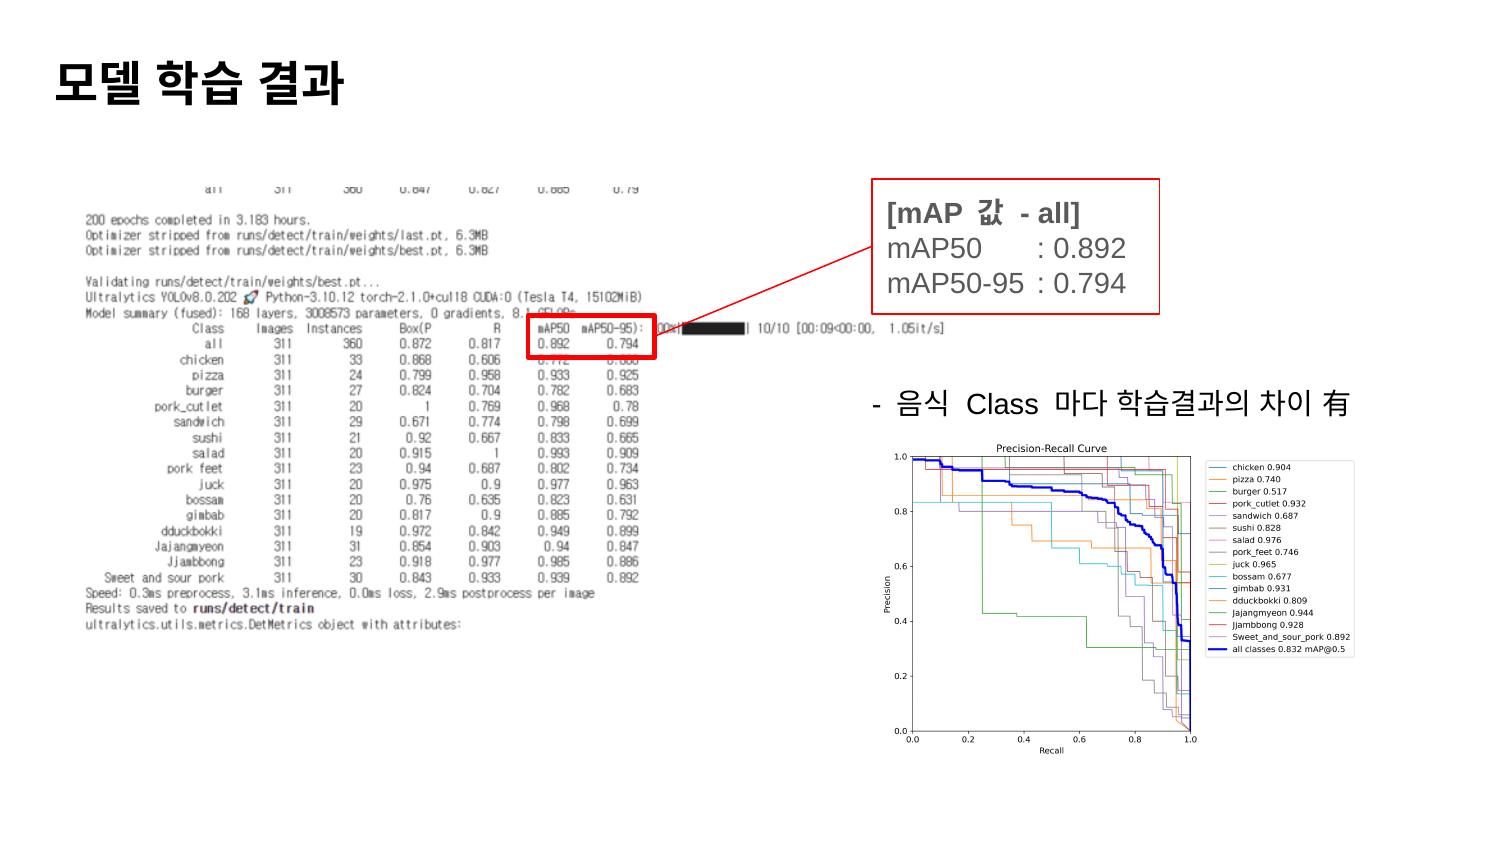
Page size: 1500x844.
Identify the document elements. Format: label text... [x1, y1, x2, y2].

text_box [mAP 값 - all] mAP50 : 0.892 mAP50-95 : 0.794 [871, 178, 1160, 314]
subtitle 모델 학습 결과 [39, 38, 1438, 126]
text_box - 음식 Class 마다 학습결과의 차이 有 [983, 369, 1443, 435]
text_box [654, 246, 872, 337]
picture [57, 187, 1367, 764]
